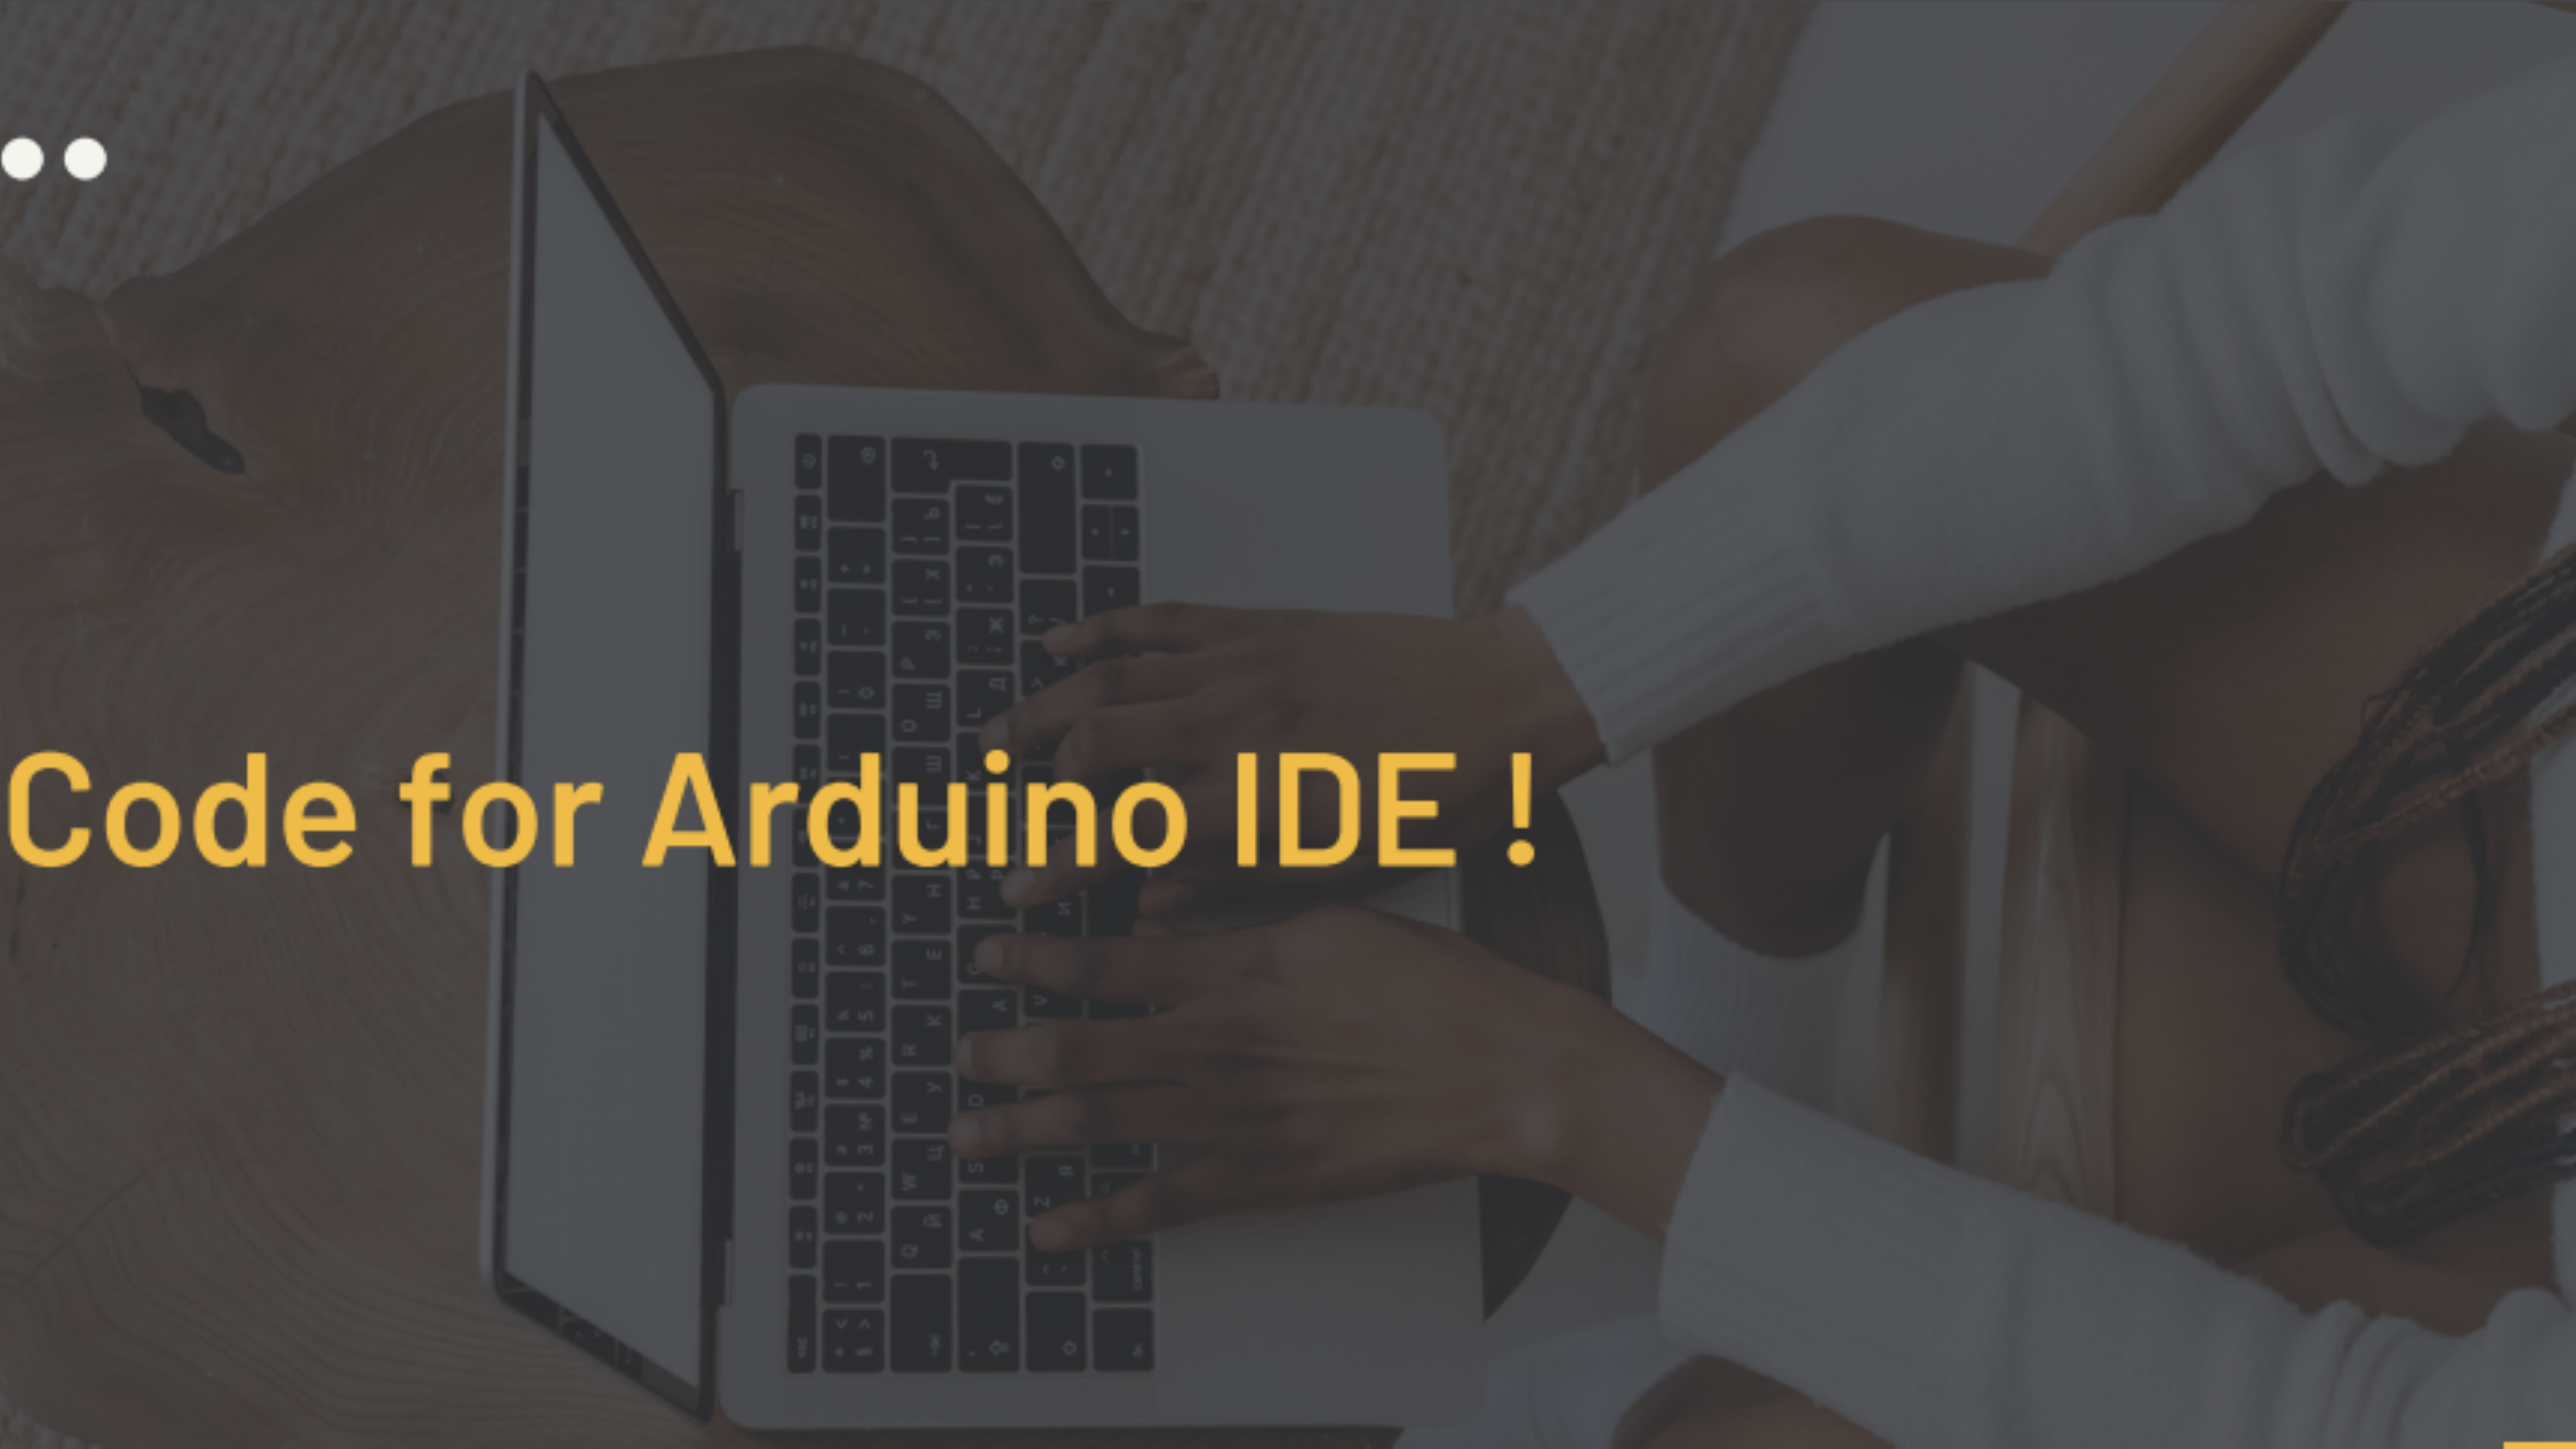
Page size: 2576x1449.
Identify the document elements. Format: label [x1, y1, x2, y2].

text_box [0, 0, 2576, 1449]
